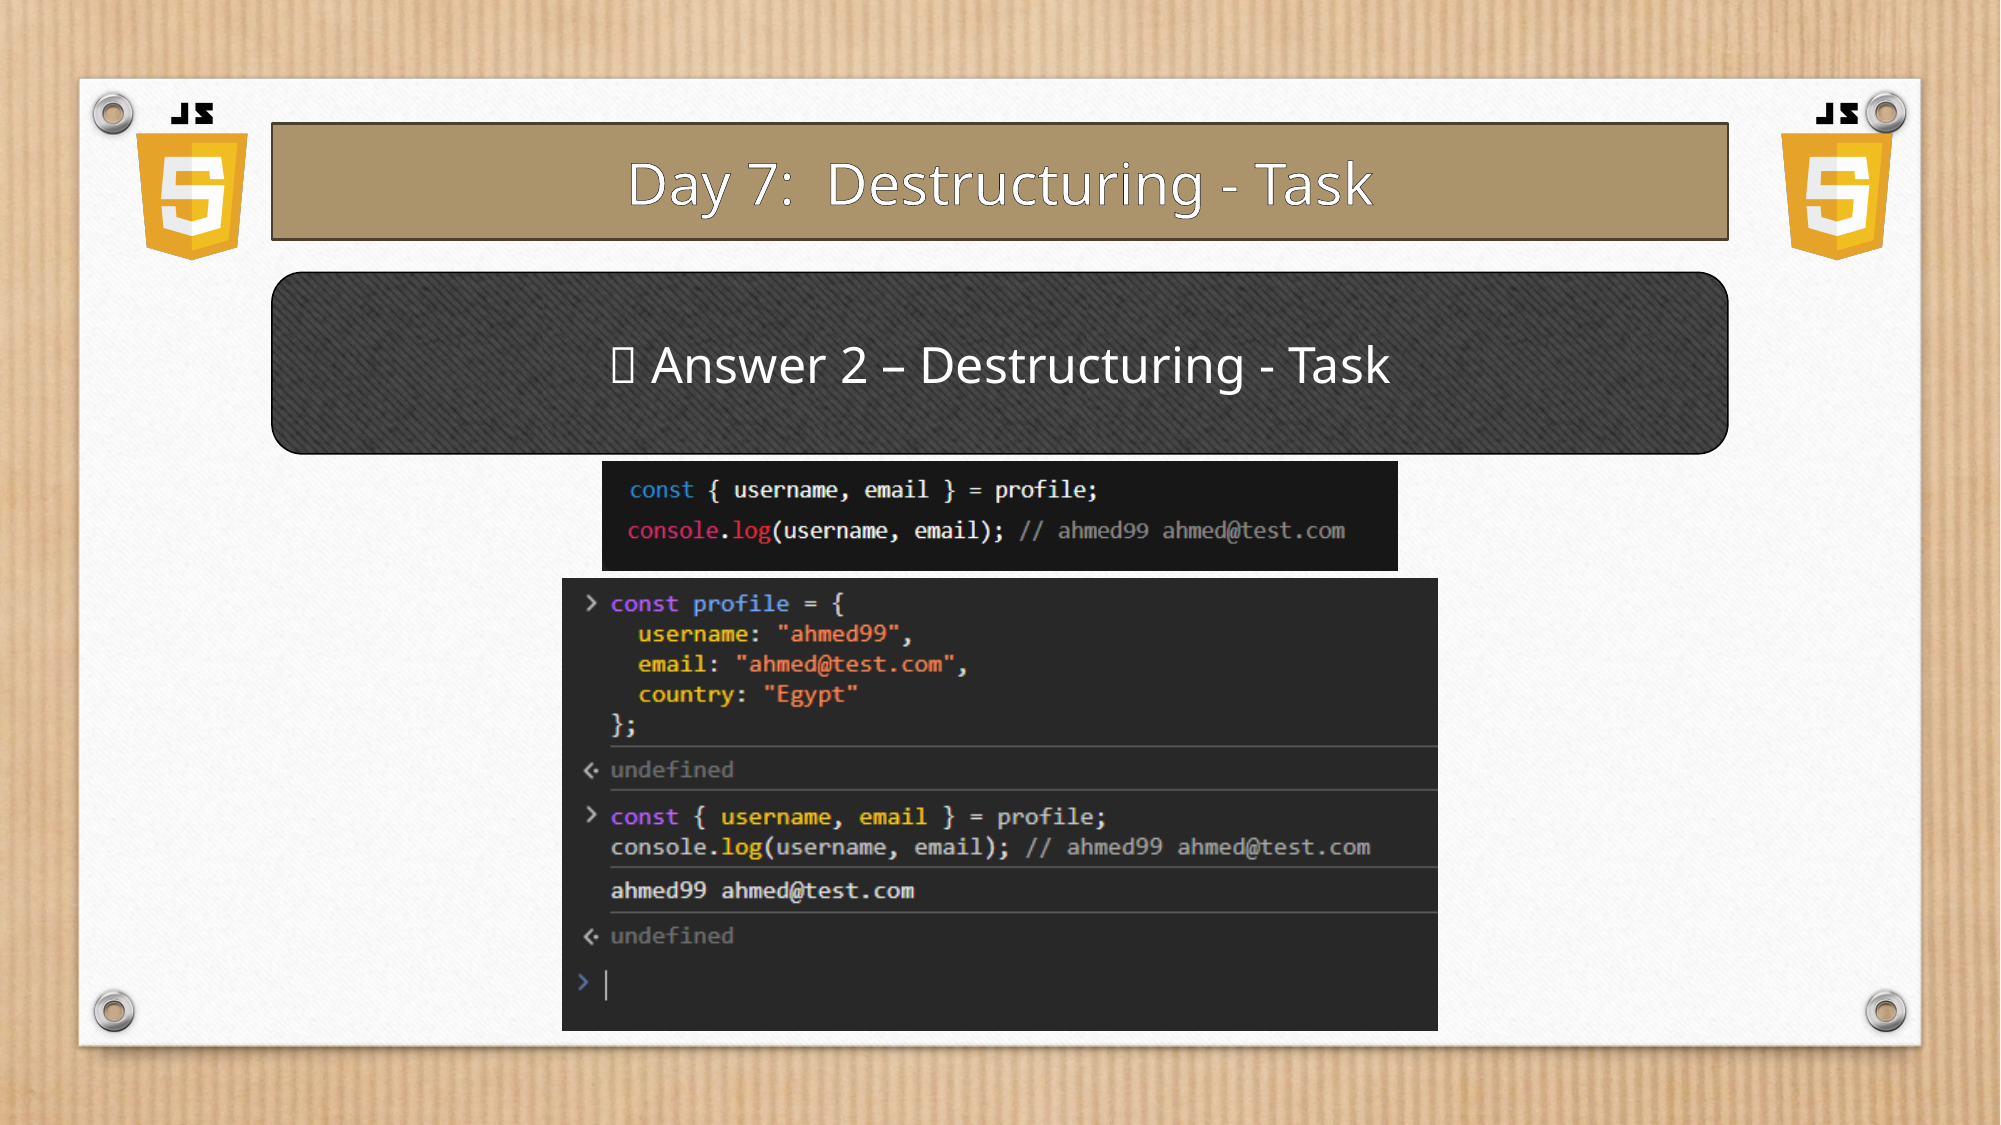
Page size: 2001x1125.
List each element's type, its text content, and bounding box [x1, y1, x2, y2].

text_box ✅ Answer 2 – Destructuring - Task [271, 271, 1729, 455]
picture [0, 0, 2001, 1125]
text_box Day 7: Destructuring - Task [284, 122, 1729, 241]
